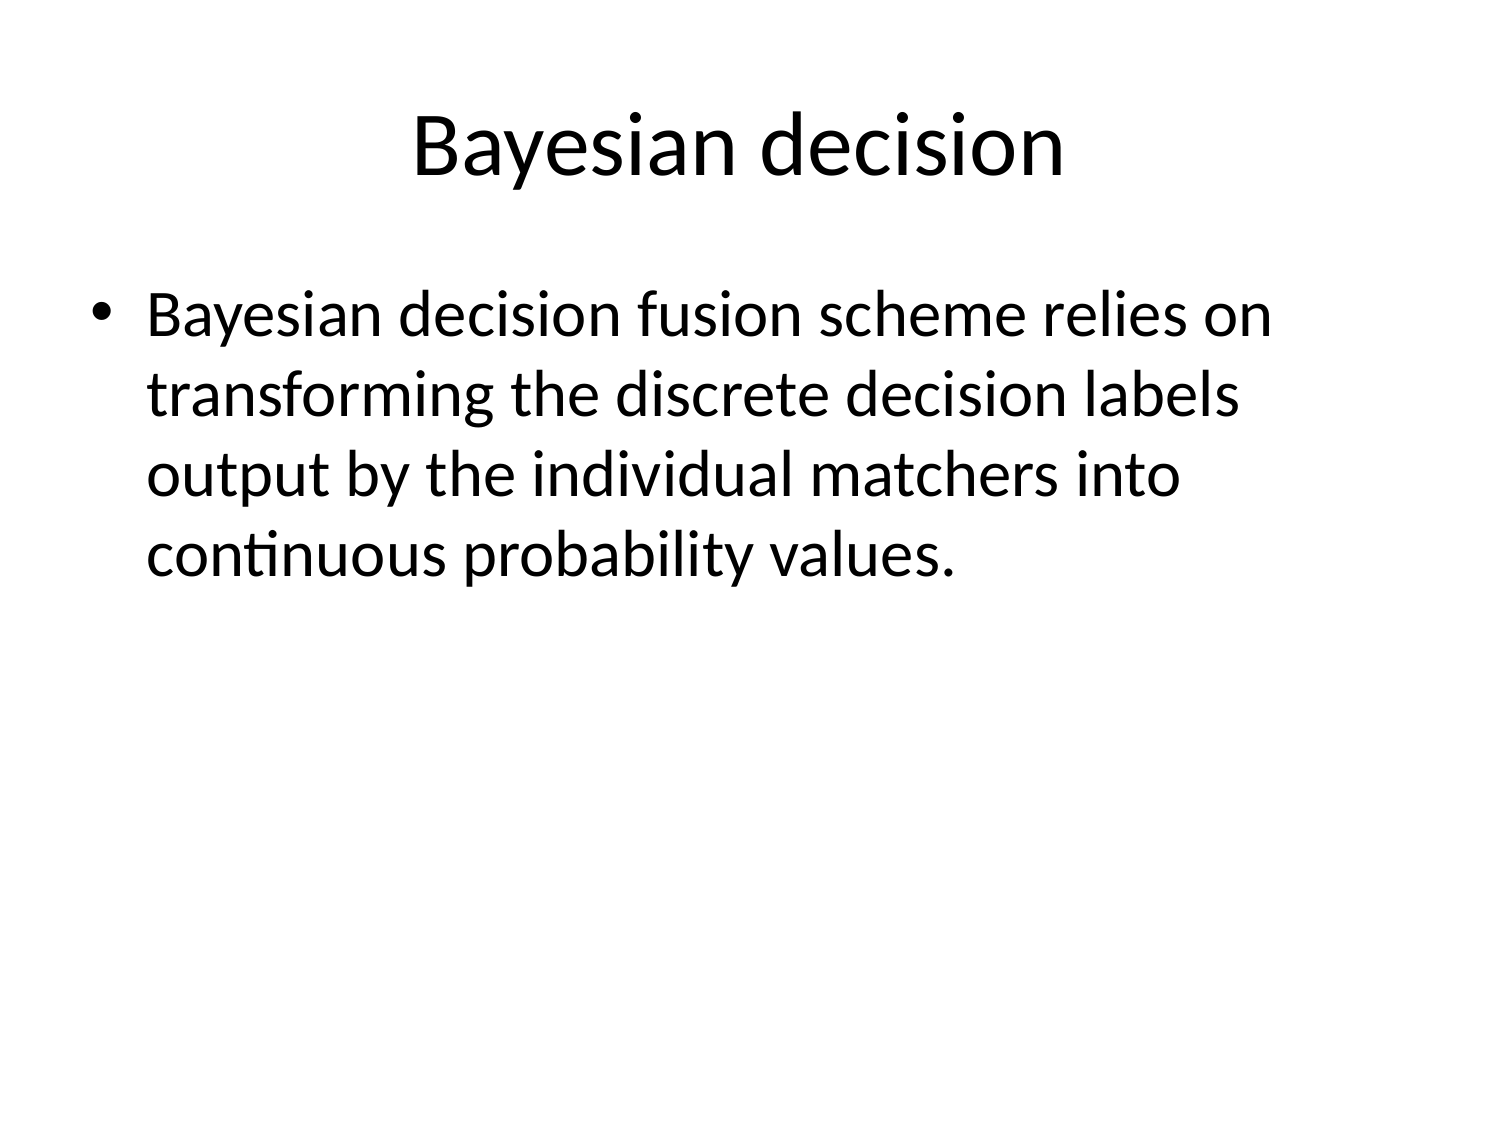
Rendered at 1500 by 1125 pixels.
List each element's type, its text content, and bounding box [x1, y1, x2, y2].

title Bayesian decision [75, 45, 1425, 233]
list Bayesian decision fusion scheme relies on transforming the discrete decision labels output by the individual matchers into continuous probability values. [75, 262, 1425, 1005]
